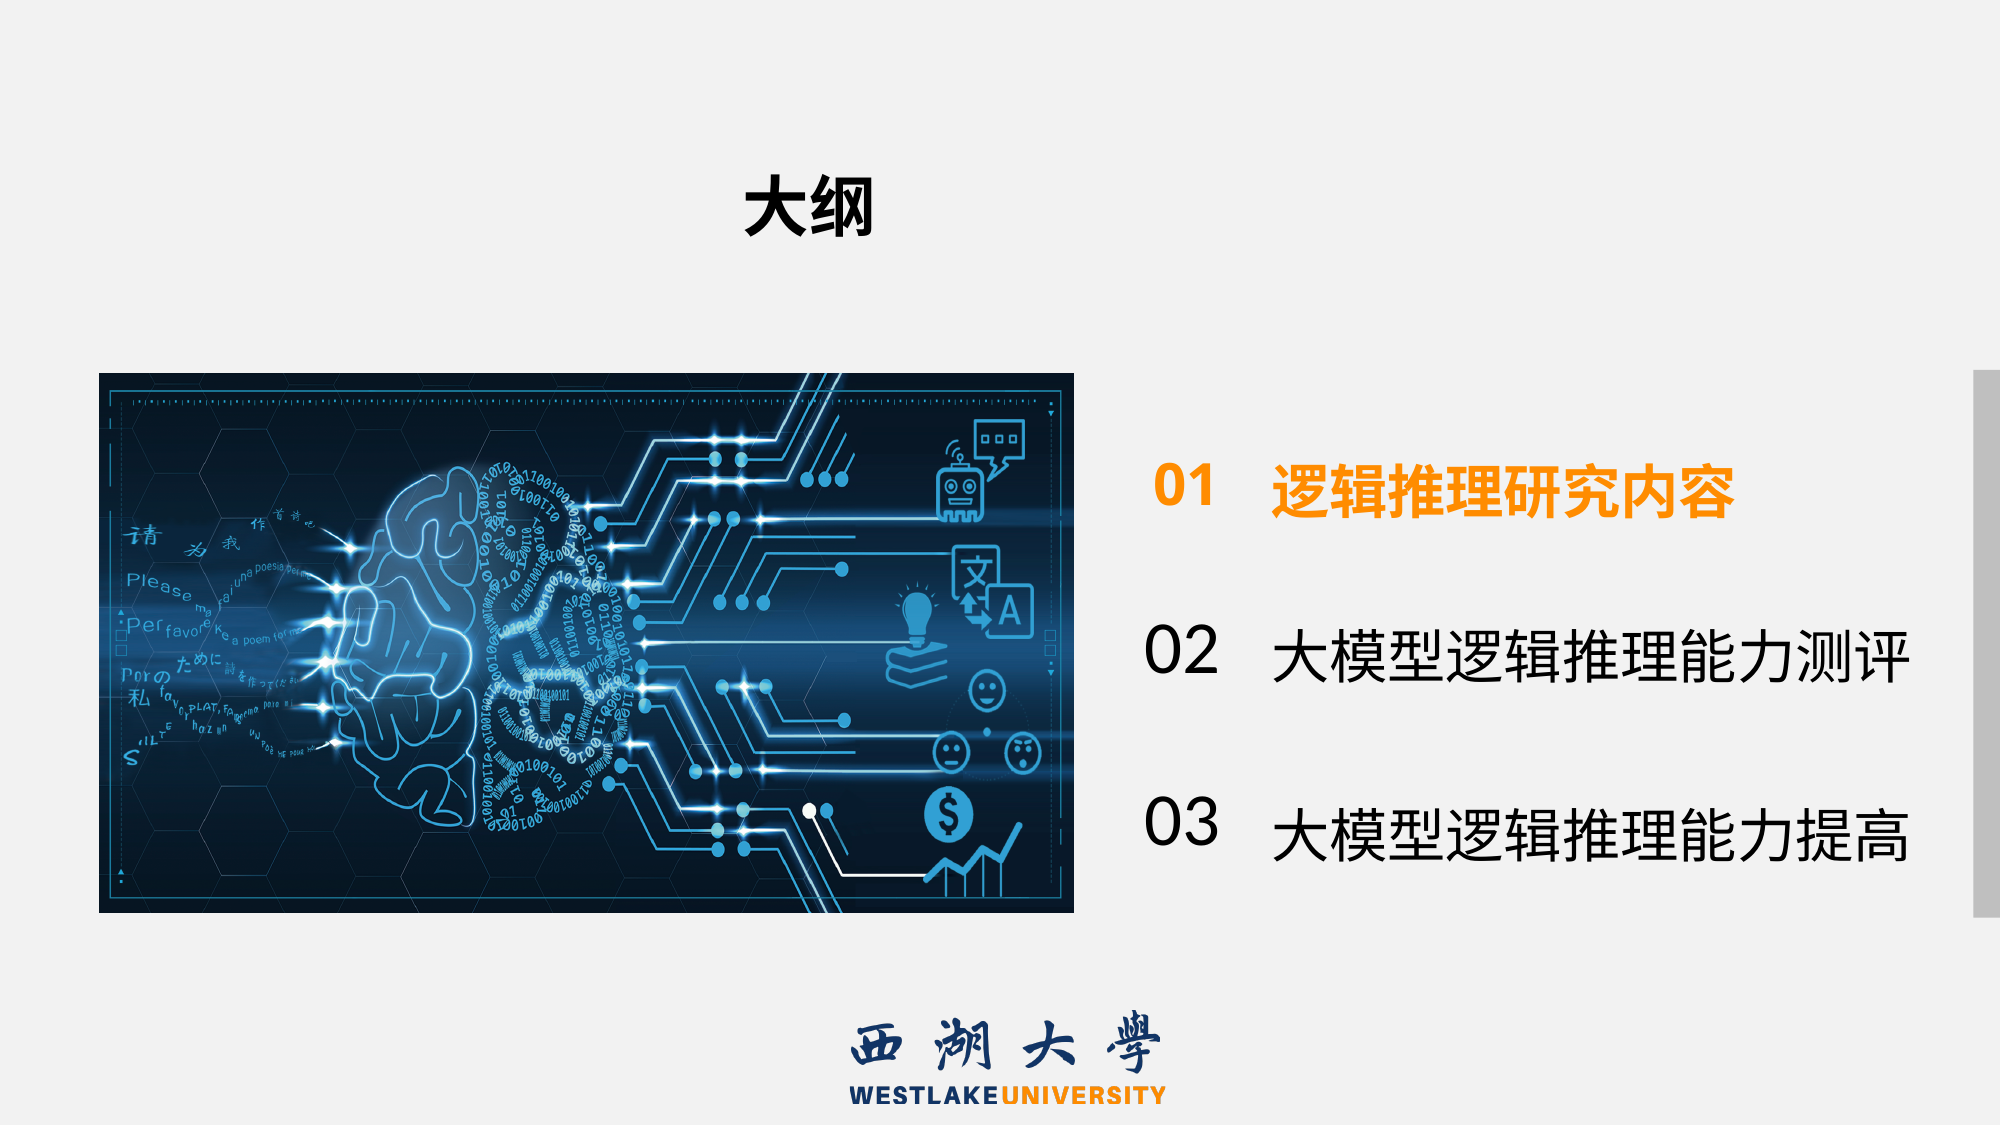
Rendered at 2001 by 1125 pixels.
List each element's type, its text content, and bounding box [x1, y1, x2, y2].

text_box [1972, 369, 2000, 919]
text_box 02 [1074, 591, 1235, 697]
picture [99, 373, 1074, 913]
text_box 逻辑推理研究内容 [1256, 413, 1923, 533]
text_box 大纲 [282, 156, 891, 252]
text_box 01 [1074, 439, 1235, 525]
text_box 大模型逻辑推理能力提高 [1256, 756, 1947, 877]
text_box 03 [1074, 763, 1236, 869]
picture [851, 1010, 1160, 1080]
text_box 大模型逻辑推理能力测评 [1256, 577, 1947, 698]
